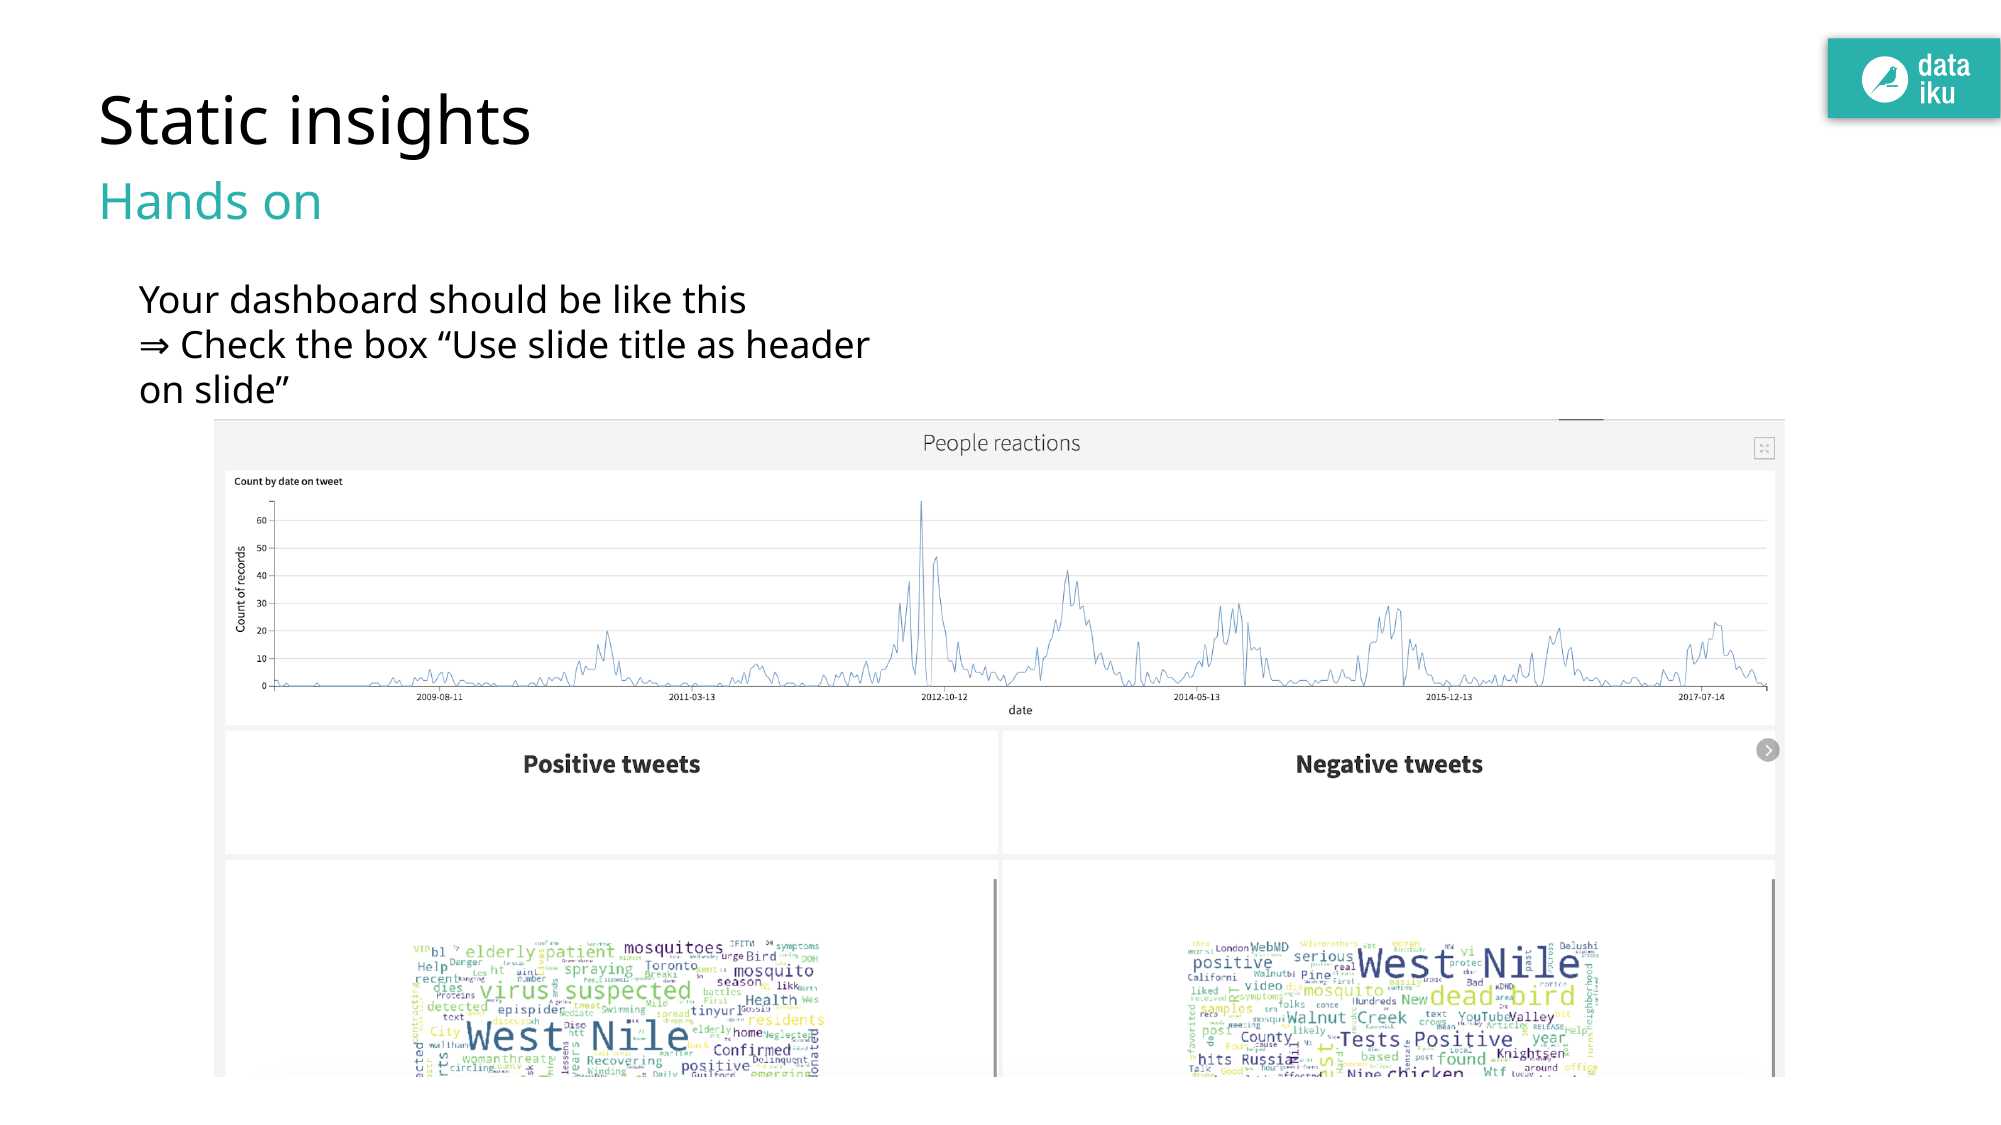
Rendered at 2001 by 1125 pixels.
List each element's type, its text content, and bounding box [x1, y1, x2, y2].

title Static insights [78, 78, 1922, 149]
picture [214, 419, 1785, 1077]
title Hands on [78, 149, 1922, 252]
text_box Your dashboard should be like this ⇒ Check the box “Use slide title as header on slide” [123, 261, 942, 320]
